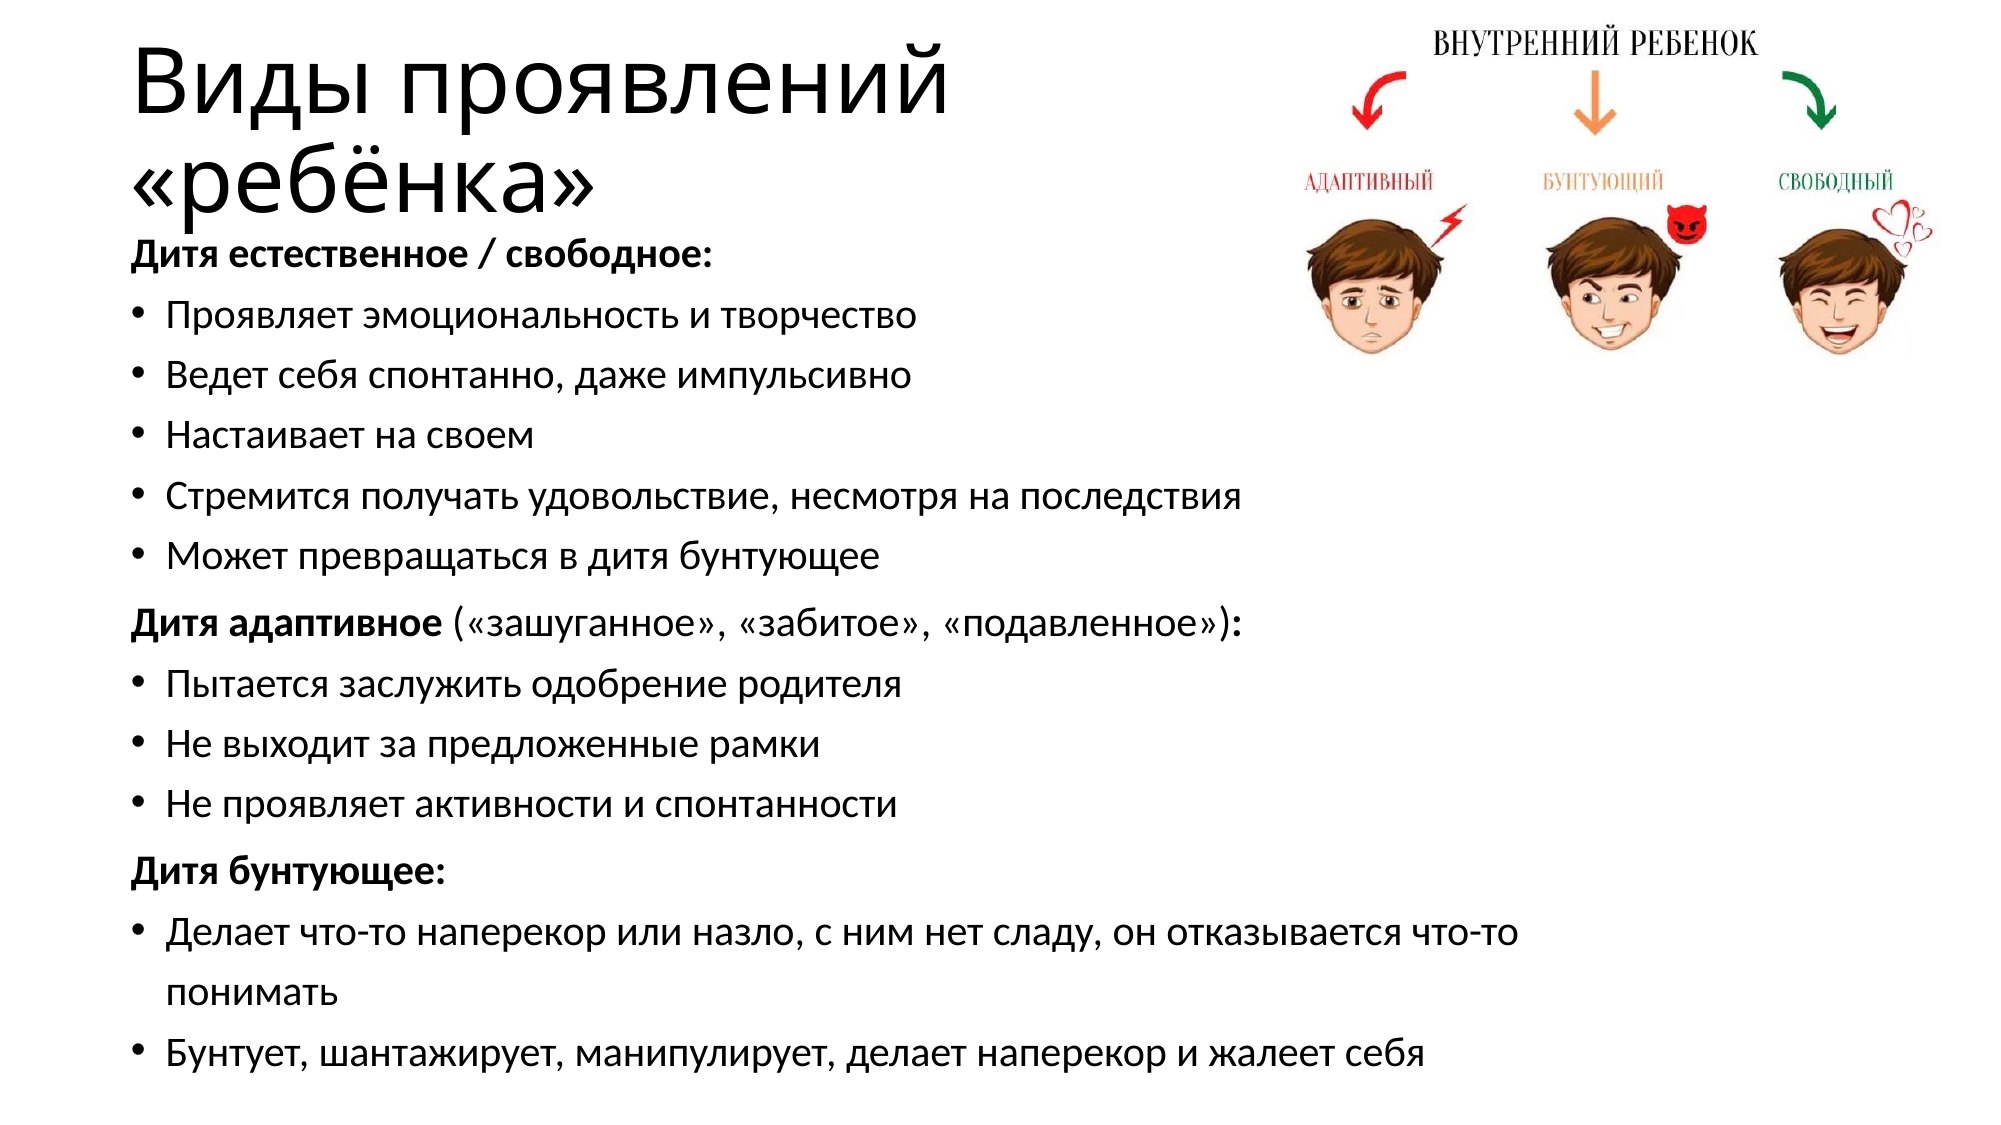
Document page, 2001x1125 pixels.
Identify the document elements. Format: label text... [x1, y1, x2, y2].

list Дитя естественное / свободное: Проявляет эмоциональность и творчество Ведет себя спонтанно, даже импульсивно Настаивает на своем Стремится получать удовольствие, несмотря на последствия Может превращаться в дитя бунтующее Дитя адаптивное («зашуганное», «забитое», «подавленное»): Пытается заслужить одобрение родителя Не выходит за предложенные рамки Не проявляет активности и спонтанности Дитя бунтующее: Делает что-то наперекор или назло, с ним нет сладу, он отказывается что-то понимать Бунтует, шантажирует, манипулирует, делает наперекор и жалеет себя [115, 223, 1546, 1083]
title Виды проявлений «ребёнка» [115, 59, 1250, 207]
picture [1250, 0, 2000, 403]
